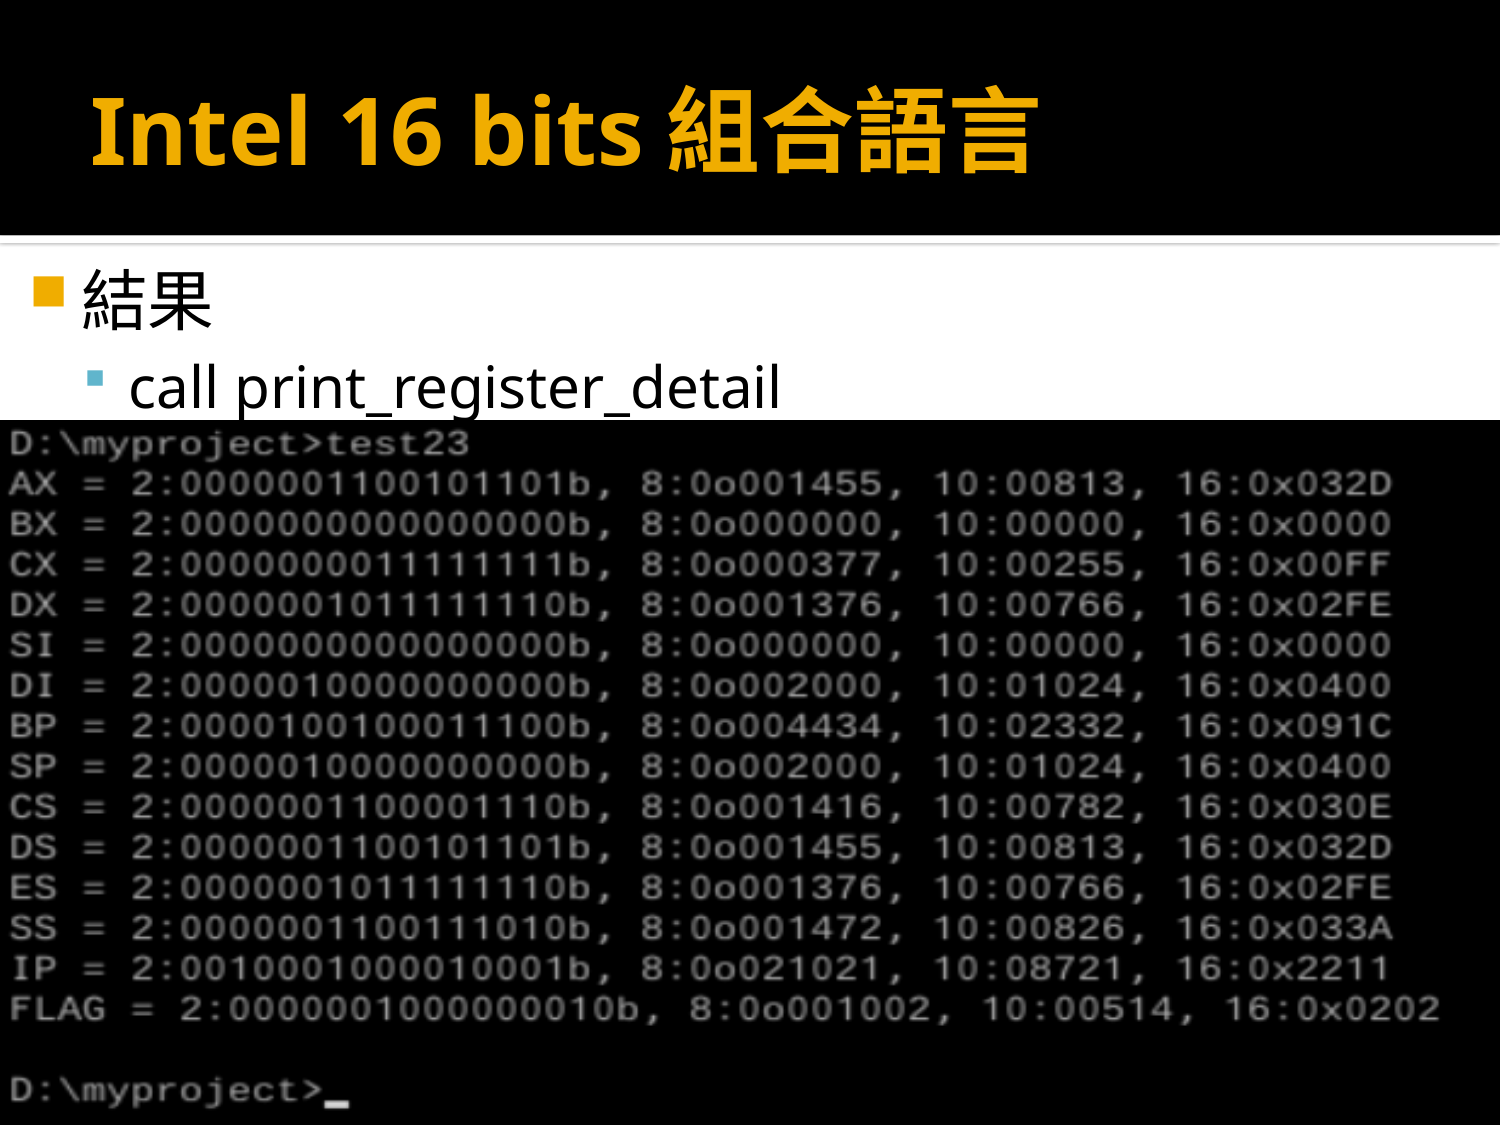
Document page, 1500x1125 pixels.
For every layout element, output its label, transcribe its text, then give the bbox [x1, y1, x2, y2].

list 結果 call print_register_detail [0, 243, 1350, 419]
title Intel 16 bits組合語言 [75, 25, 1425, 231]
picture [0, 420, 1500, 1125]
